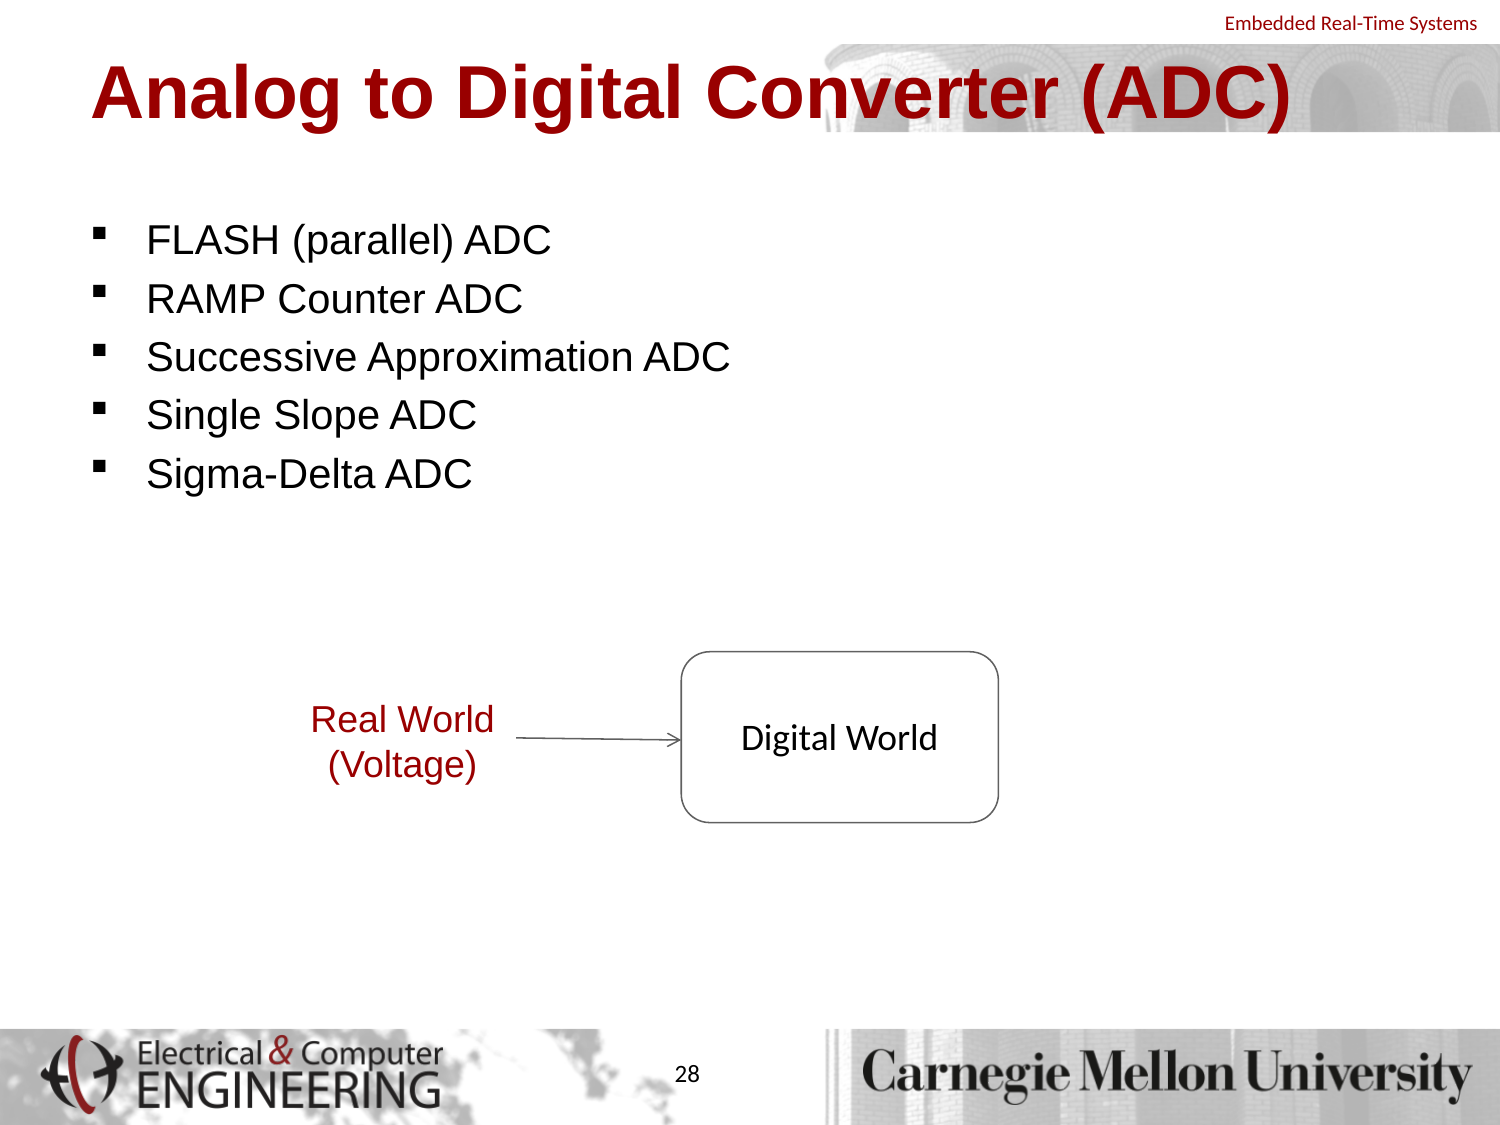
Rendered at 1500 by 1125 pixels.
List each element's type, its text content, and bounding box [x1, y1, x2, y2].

title Analog to Digital Converter (ADC) [75, 45, 1425, 133]
text_box 28 [364, 1049, 715, 1110]
text_box Digital World [681, 651, 999, 823]
picture [0, 1028, 1500, 1125]
list FLASH (parallel) ADC RAMP Counter ADC Successive Approximation ADC Single Slope ADC Sigma-Delta ADC [75, 205, 1425, 1034]
text_box Real World (Voltage) [262, 687, 543, 793]
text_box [515, 737, 682, 741]
picture [664, 43, 1500, 133]
